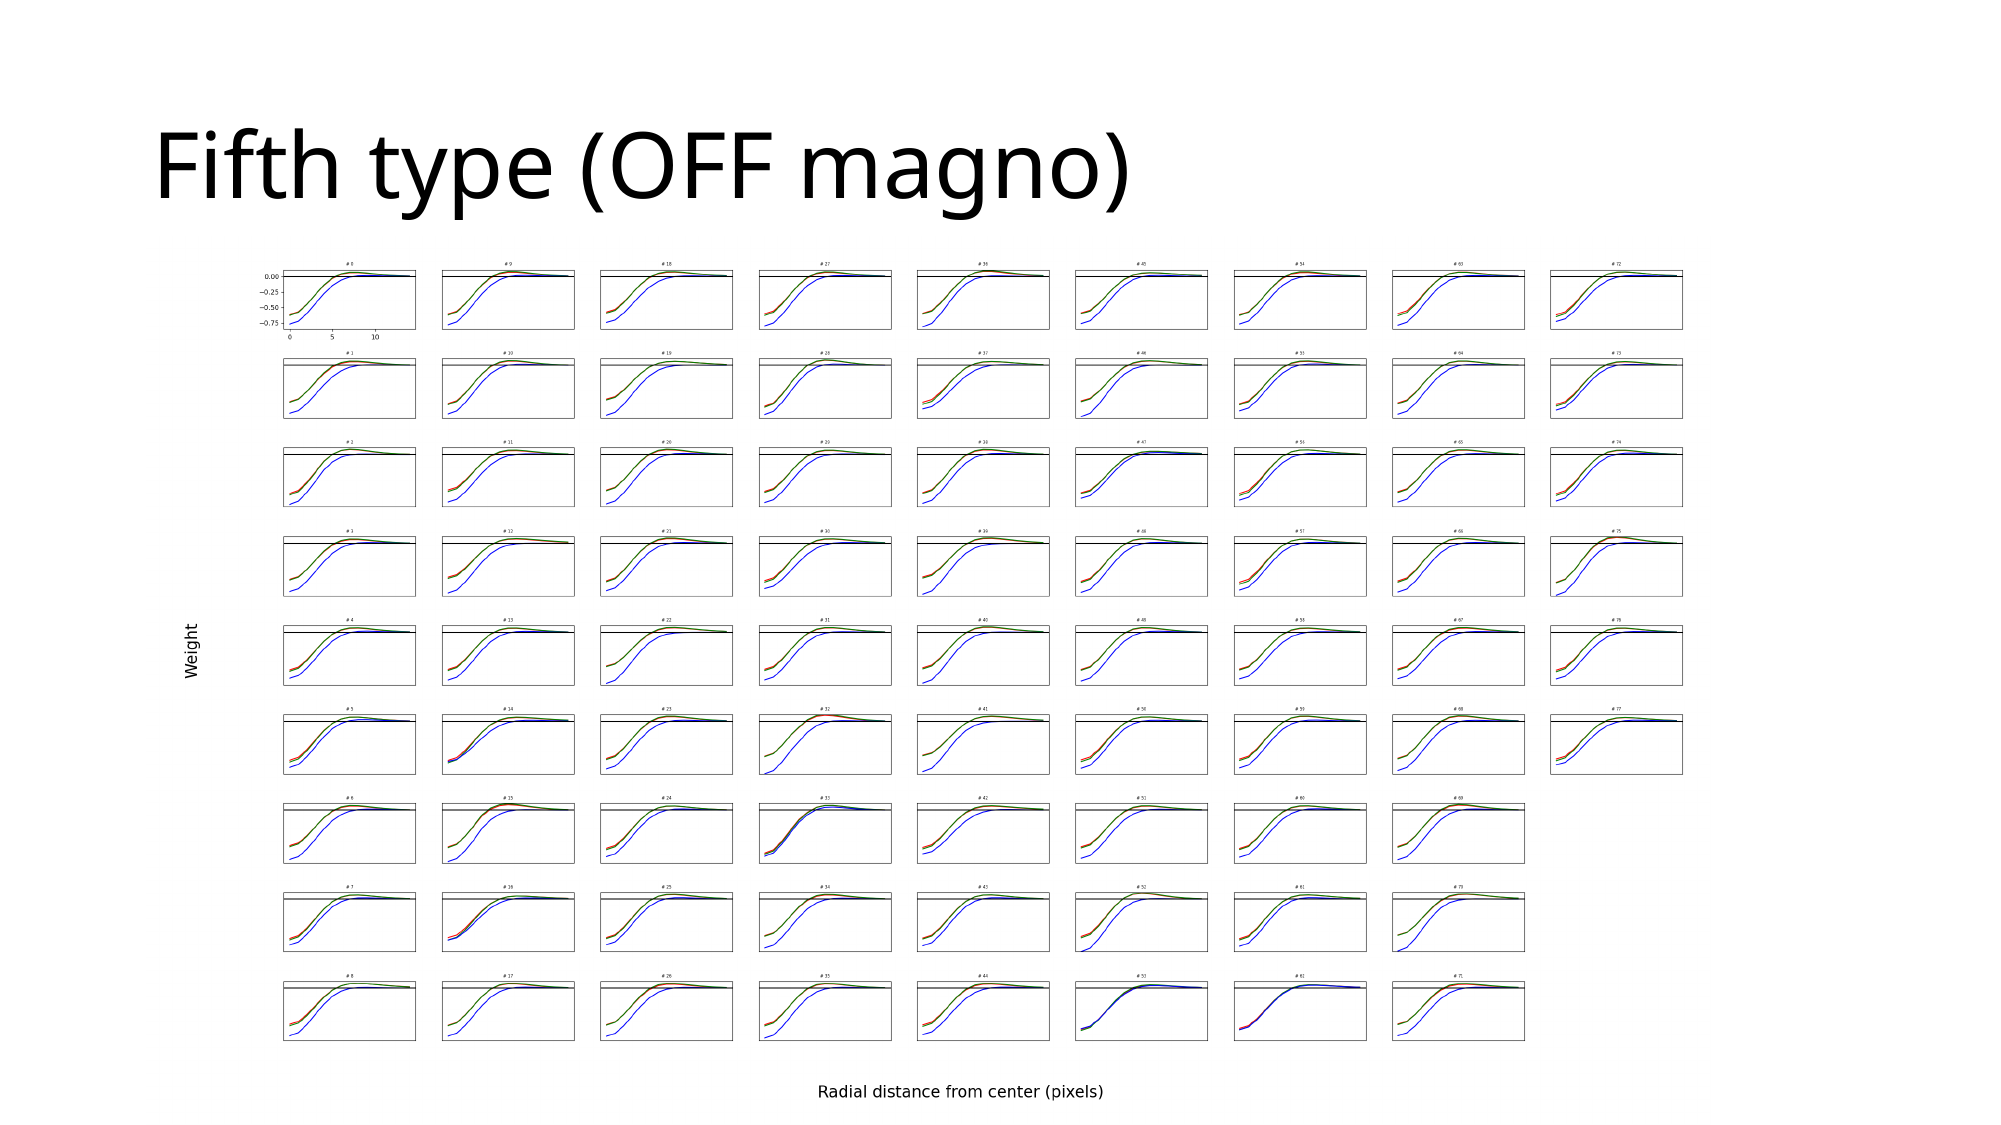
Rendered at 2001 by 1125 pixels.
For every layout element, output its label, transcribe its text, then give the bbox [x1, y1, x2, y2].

title Fifth type (OFF magno) [137, 59, 1863, 278]
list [146, 236, 1711, 1125]
